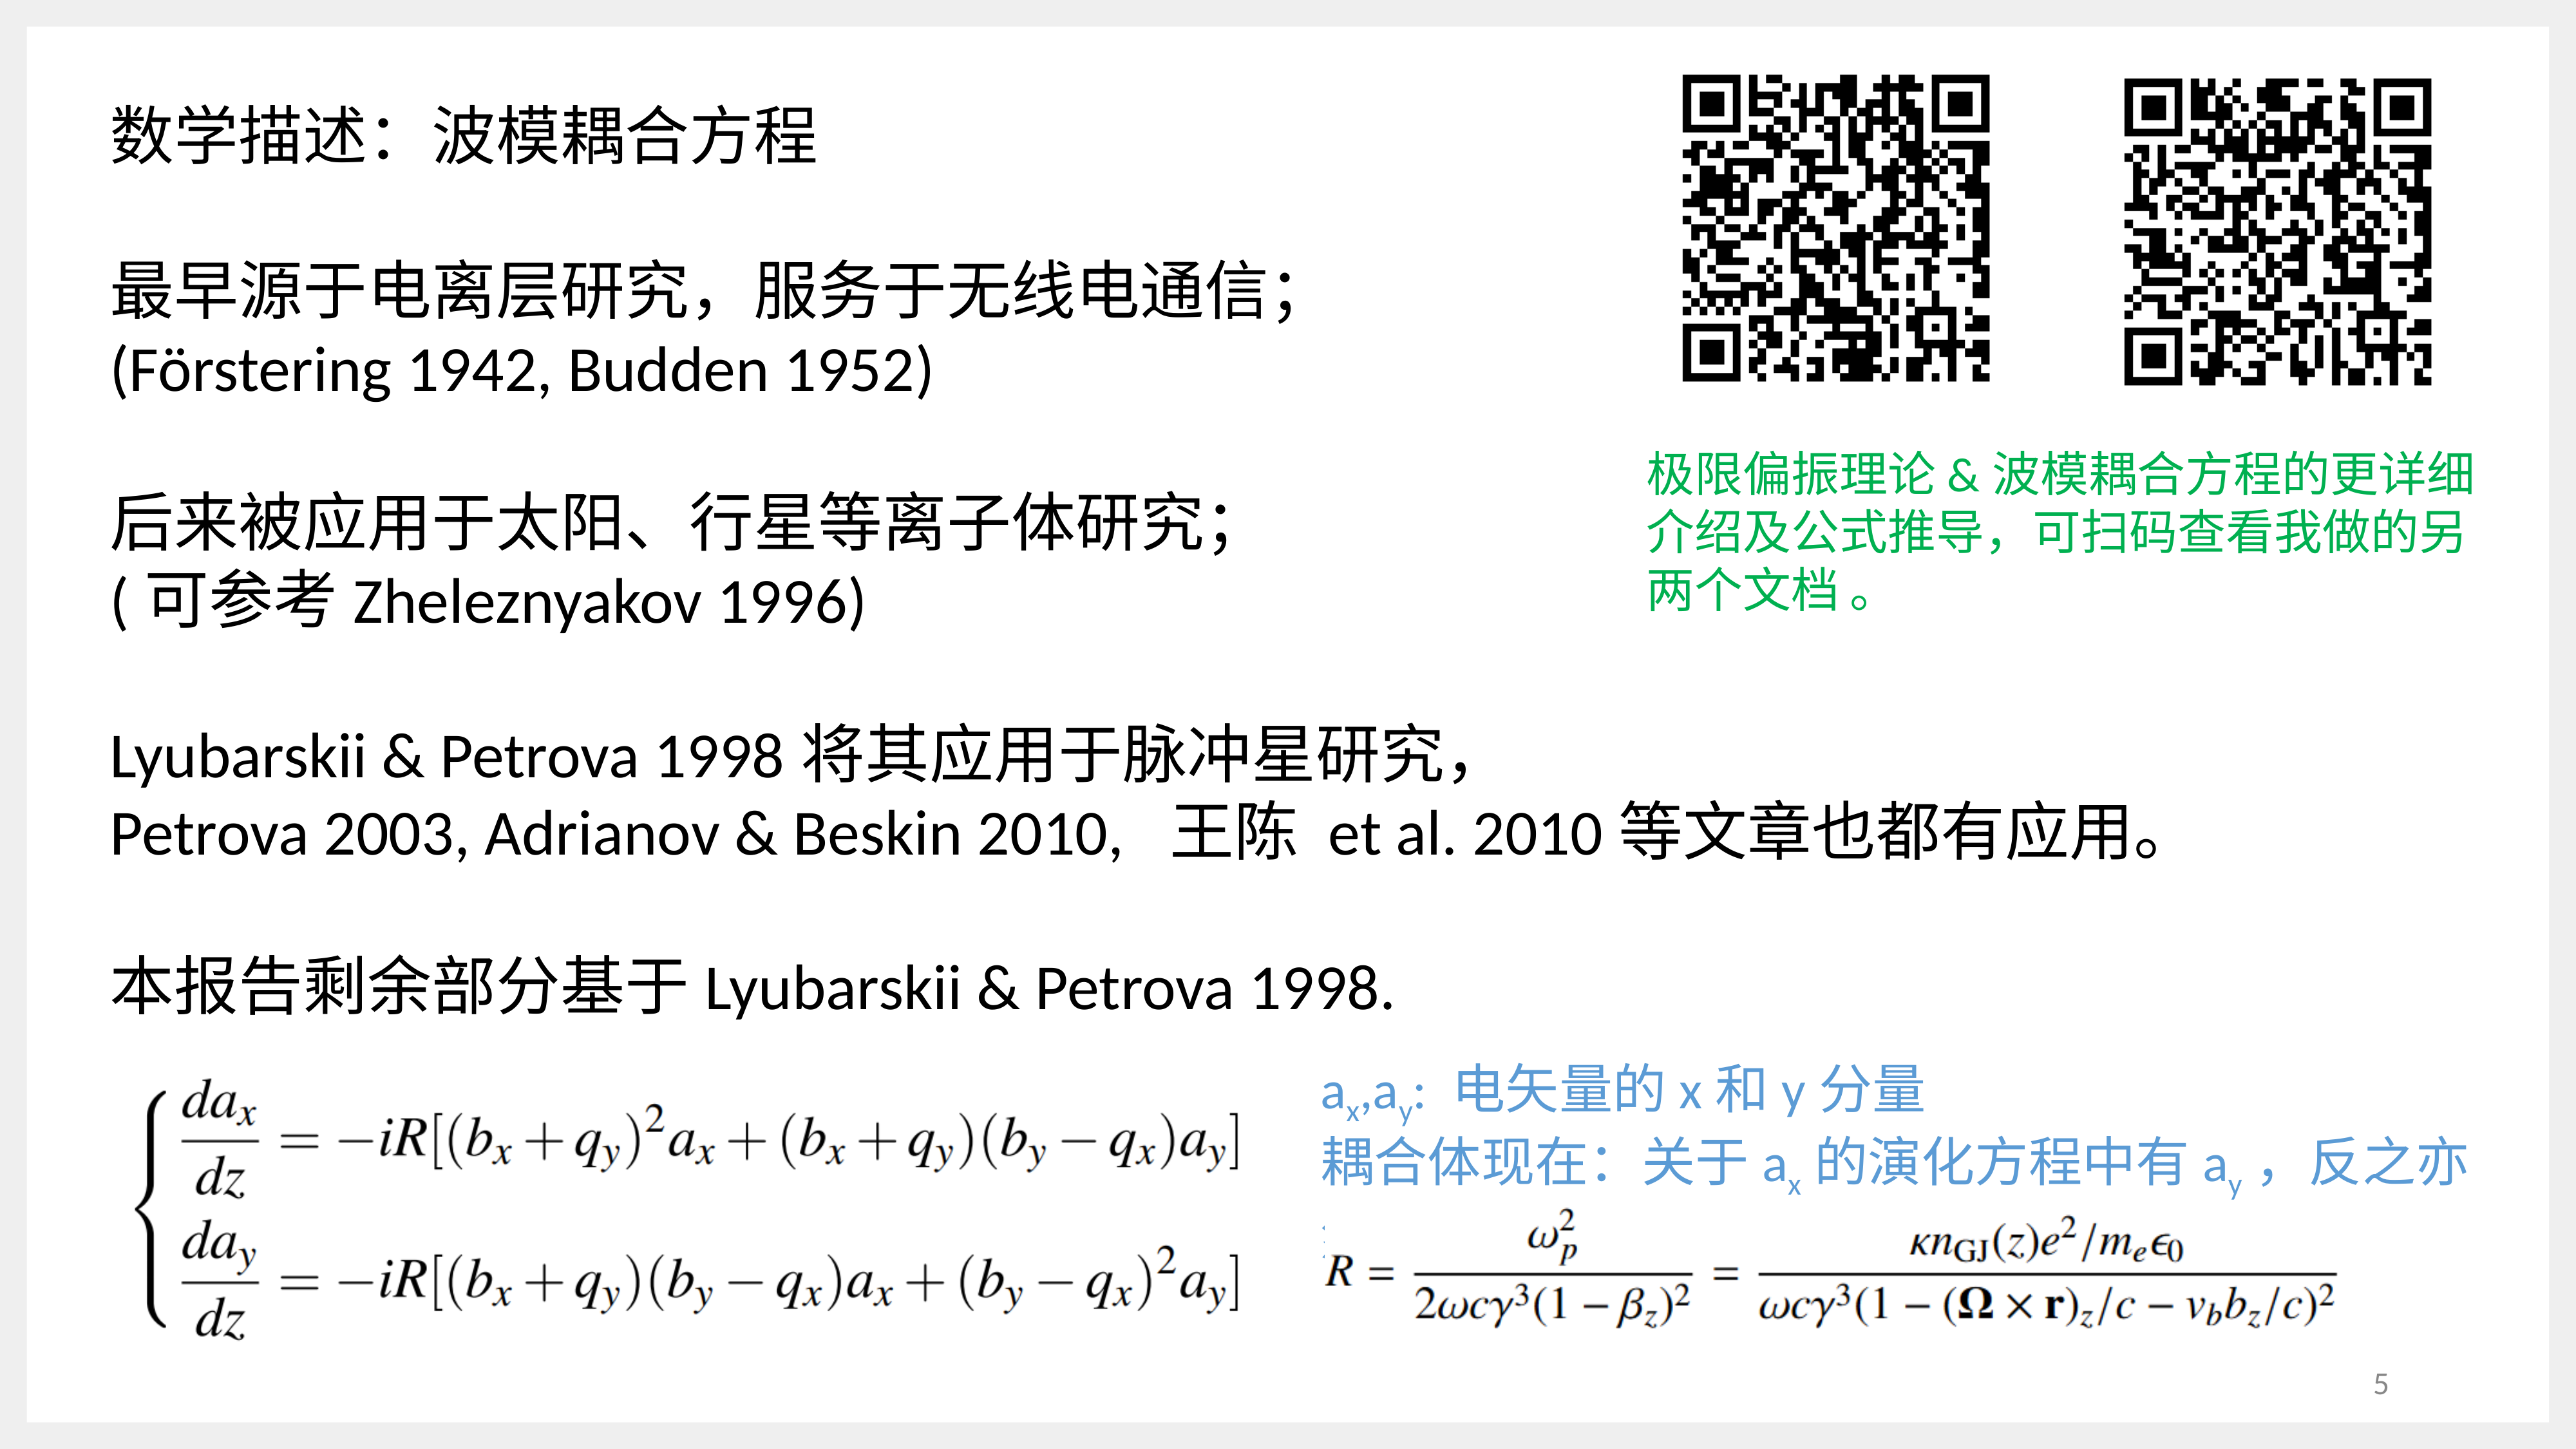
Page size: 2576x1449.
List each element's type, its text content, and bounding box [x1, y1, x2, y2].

picture [1667, 59, 2007, 399]
slide_number 5 [1818, 1351, 2400, 1412]
text_box 数学描述：波模耦合方程 最早源于电离层研究，服务于无线电通信； (Förstering 1942, Budden 1952) 后来被应用于太阳、行星等离子体研究； (可参考Zheleznyakov 1996) Lyubarskii & Petrova 1998将其应用于脉冲星研究， Petrova 2003, Adrianov & Beskin 2010, 王陈 et al. 2010等文章也都有应用。 本报告剩余部分基于Lyubarskii & Petrova 1998. [100, 90, 2503, 1027]
text_box 极限偏振理论&波模耦合方程的更详细介绍及公式推导，可扫码查看我做的另两个文档 。 [1636, 433, 2486, 627]
picture [2108, 62, 2448, 402]
picture [100, 1068, 1265, 1359]
text_box ax,ay: 电矢量的x和y分量 耦合体现在：关于ax的演化方程中有ay，反之亦然。 [1311, 1045, 2546, 1276]
picture [1325, 1200, 2349, 1337]
